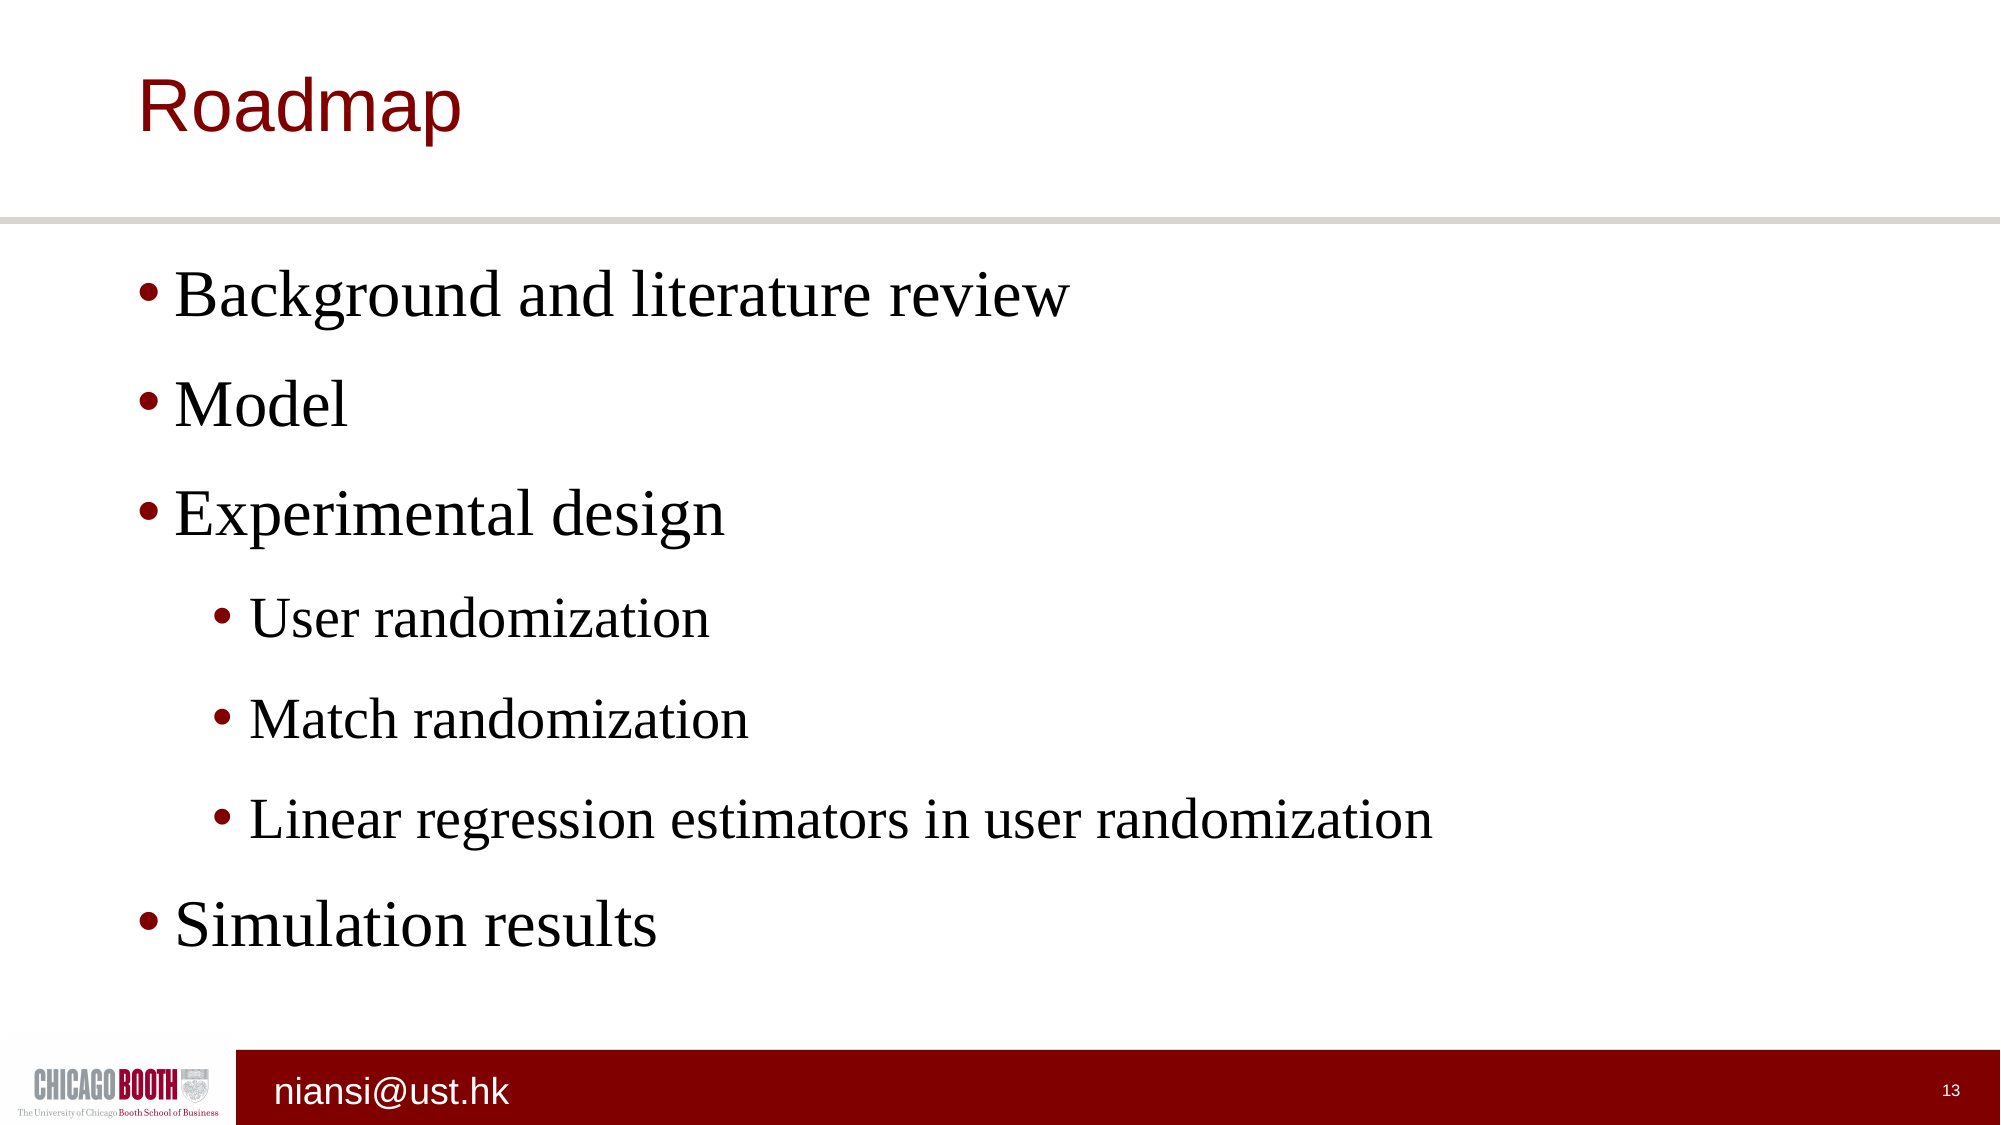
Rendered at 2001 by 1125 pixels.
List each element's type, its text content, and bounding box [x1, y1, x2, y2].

slide_number 13 [1412, 1059, 1976, 1120]
title Roadmap [137, 0, 1863, 216]
list Background and literature review Model Experimental design User randomization Match randomization Linear regression estimators in user randomization Simulation results [137, 251, 1863, 979]
picture [0, 1033, 236, 1125]
